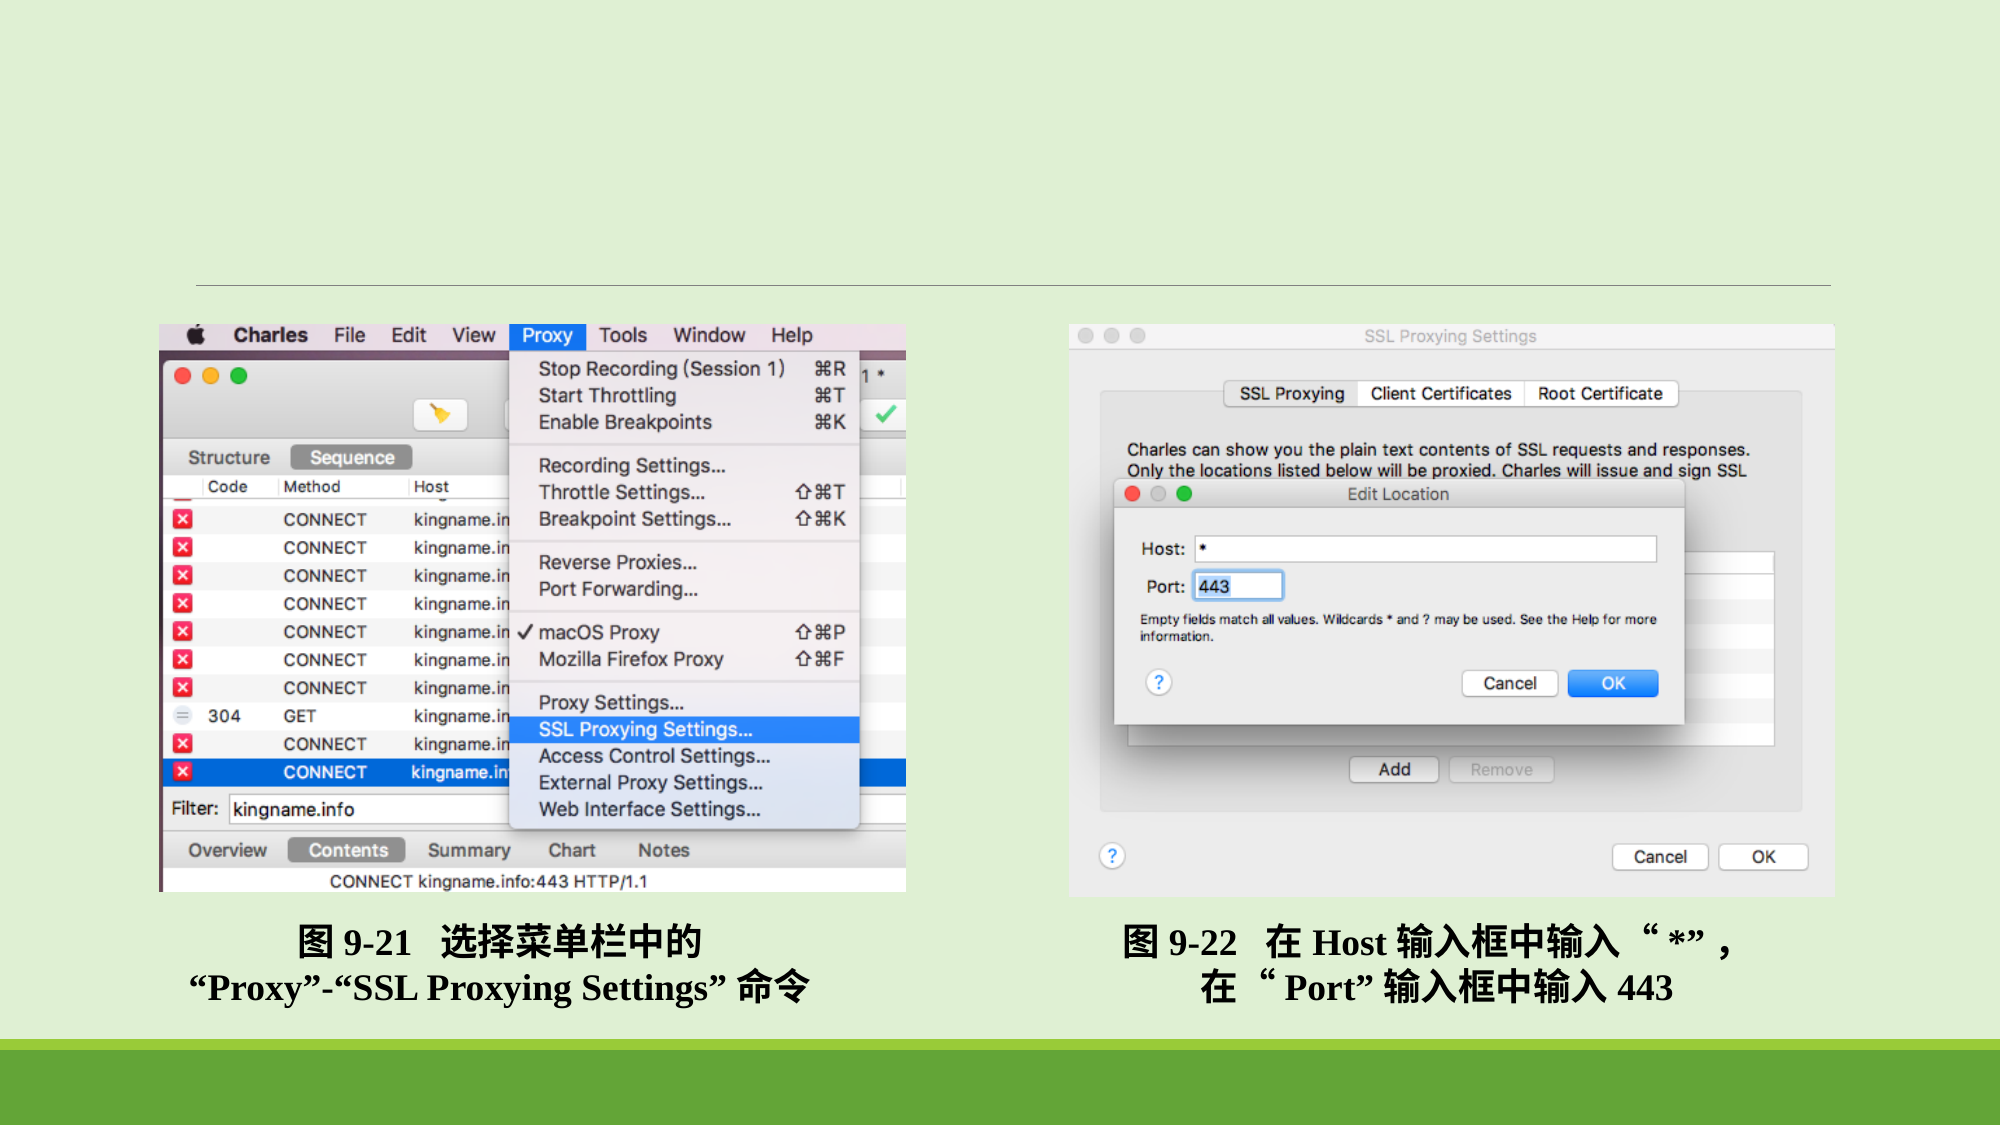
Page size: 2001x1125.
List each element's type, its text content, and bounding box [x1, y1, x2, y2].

picture [159, 324, 906, 892]
picture [1069, 324, 1836, 897]
text_box 图9-22 在Host输入框中输入“*”， 在“Port”输入框中输入443 [937, 910, 1938, 1016]
text_box 图9-21 选择菜单栏中的 “Proxy”-“SSL Proxying Settings”命令 [0, 910, 937, 1016]
